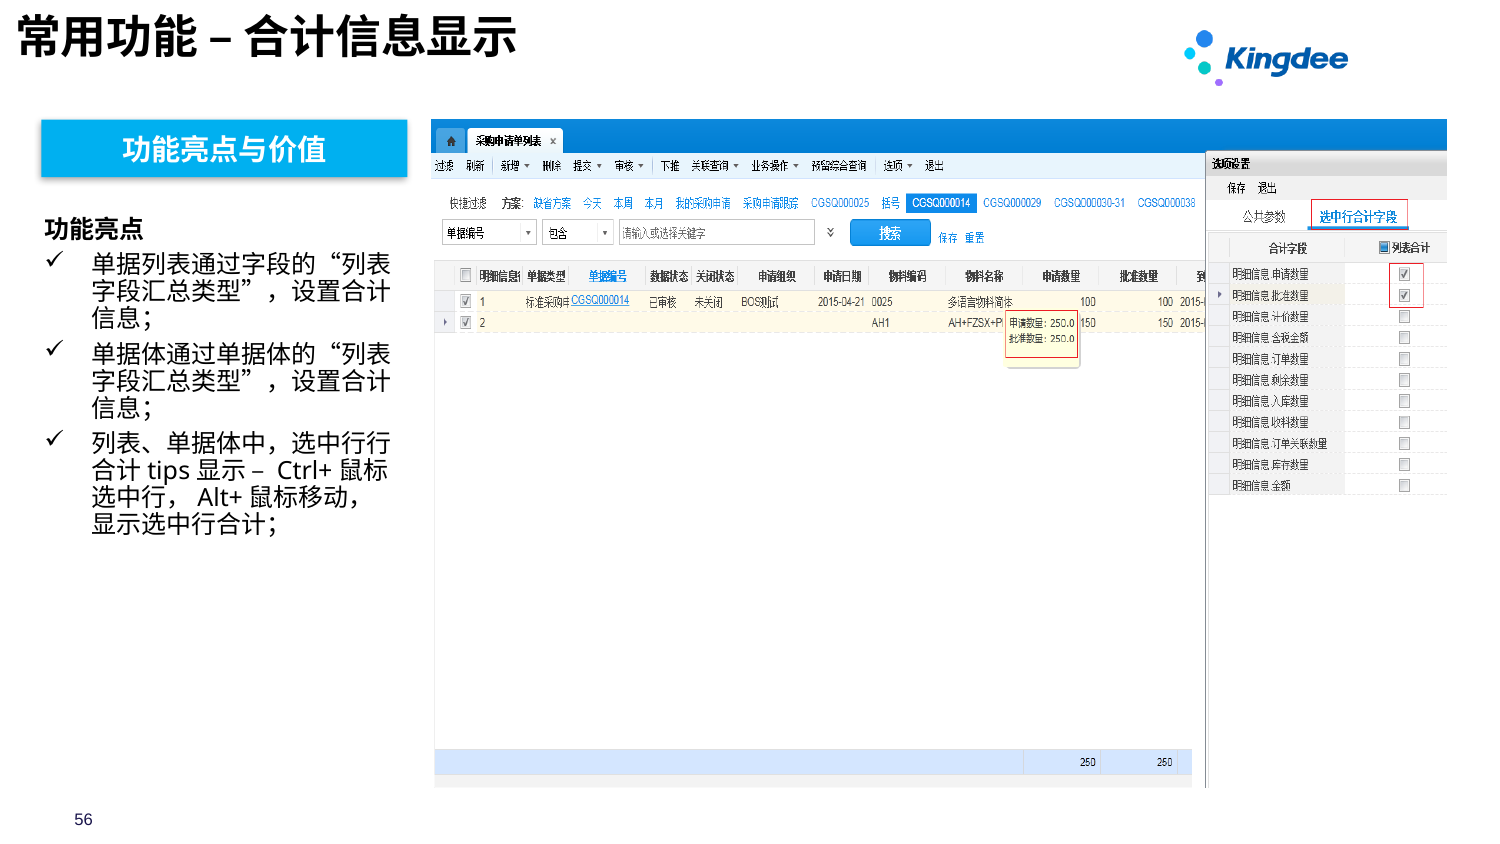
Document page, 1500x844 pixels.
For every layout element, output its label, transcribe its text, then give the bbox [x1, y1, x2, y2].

text_box 功能亮点与价值 [41, 119, 408, 178]
picture [1184, 30, 1354, 86]
text_box 常用功能 – 合计信息显示 [0, 0, 1099, 93]
picture [430, 119, 1448, 789]
text_box 功能亮点 单据列表通过字段的“列表字段汇总类型”，设置合计信息； 单据体通过单据体的“列表字段汇总类型”，设置合计信息； 列表、单据体中，选中行行合计tips显示 – Ctrl+鼠标选中行，Alt+鼠标移动，显示选中行合计； [29, 209, 408, 621]
